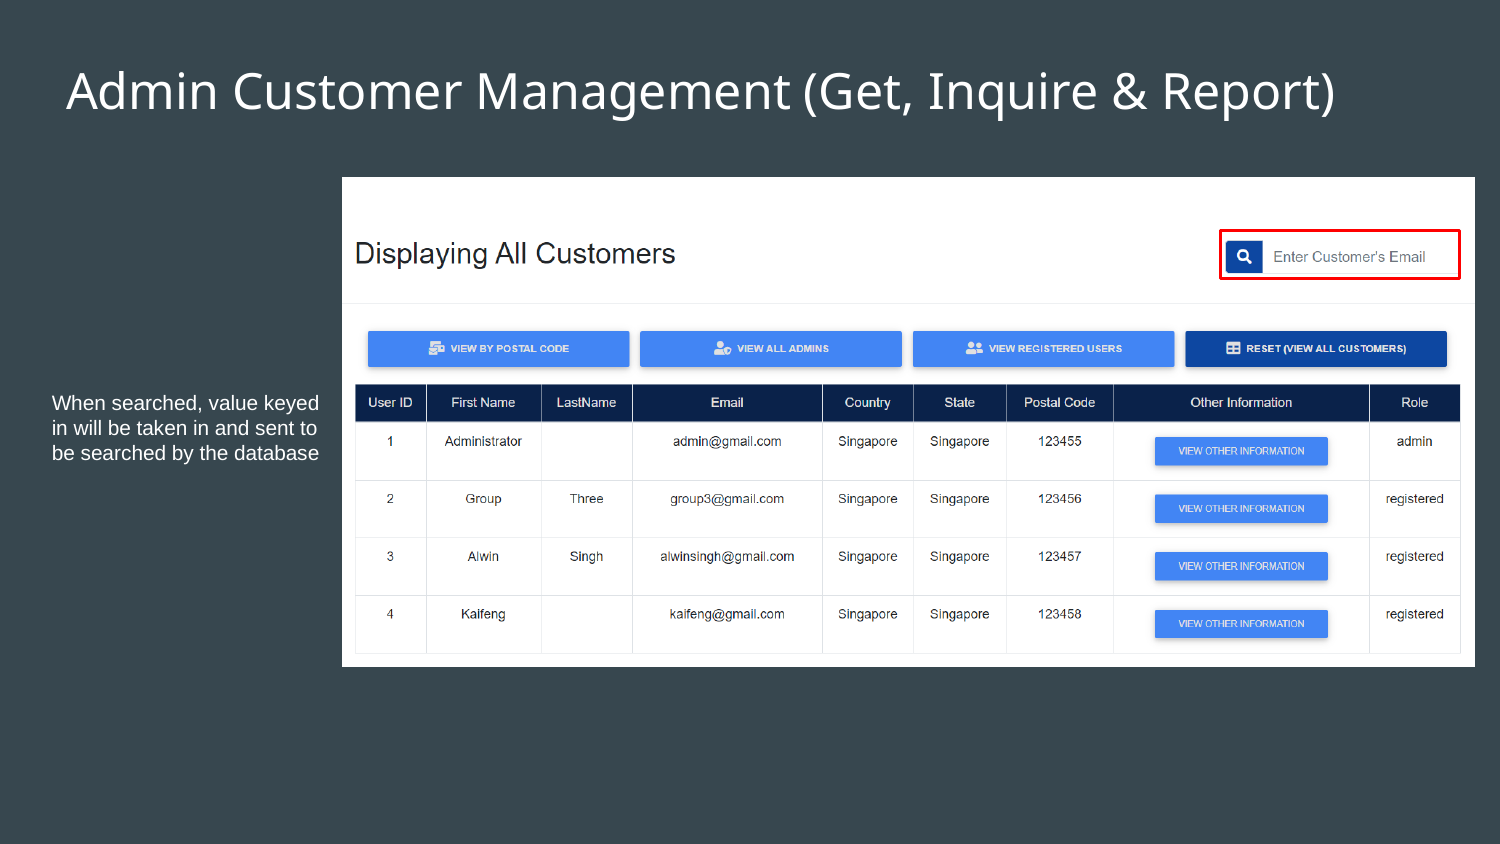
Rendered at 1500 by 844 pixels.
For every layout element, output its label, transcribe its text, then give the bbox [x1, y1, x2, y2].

title Admin Customer Management (Get, Inquire & Report) [51, 44, 1449, 139]
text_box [342, 177, 1475, 667]
text_box When searched, value keyed in will be taken in and sent to be searched by the database [36, 374, 337, 469]
